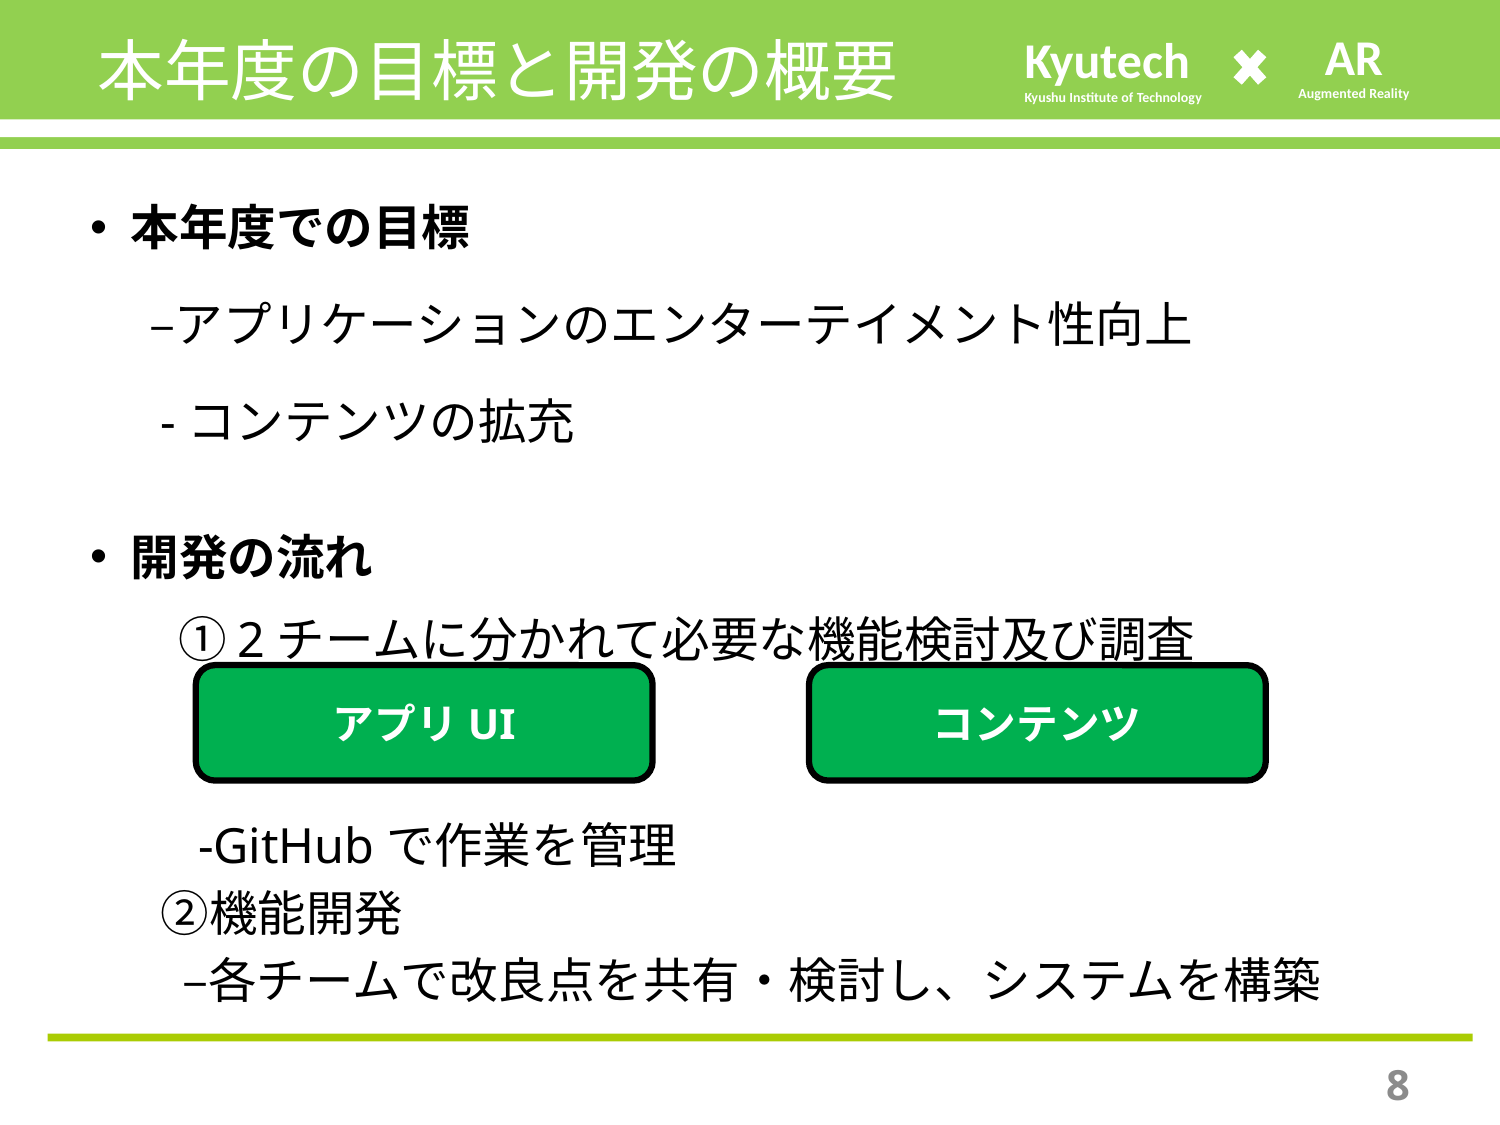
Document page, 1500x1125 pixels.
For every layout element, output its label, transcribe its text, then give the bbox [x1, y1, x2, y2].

list 本年度での⽬標 ‒アプリケーションのエンターテイメント性向上 -コンテンツの拡充 開発の流れ ①2チームに分かれて必要な機能検討及び調査 -GitHubで作業を管理 ②機能開発 ‒各チームで改良点を共有・検討し、システムを構築 [75, 189, 1425, 1024]
text_box コンテンツ [808, 665, 1266, 781]
text_box アプリUI [195, 665, 653, 781]
slide_number 7 [1074, 1057, 1425, 1118]
title 本年度の目標と開発の概要 [82, 0, 1034, 138]
